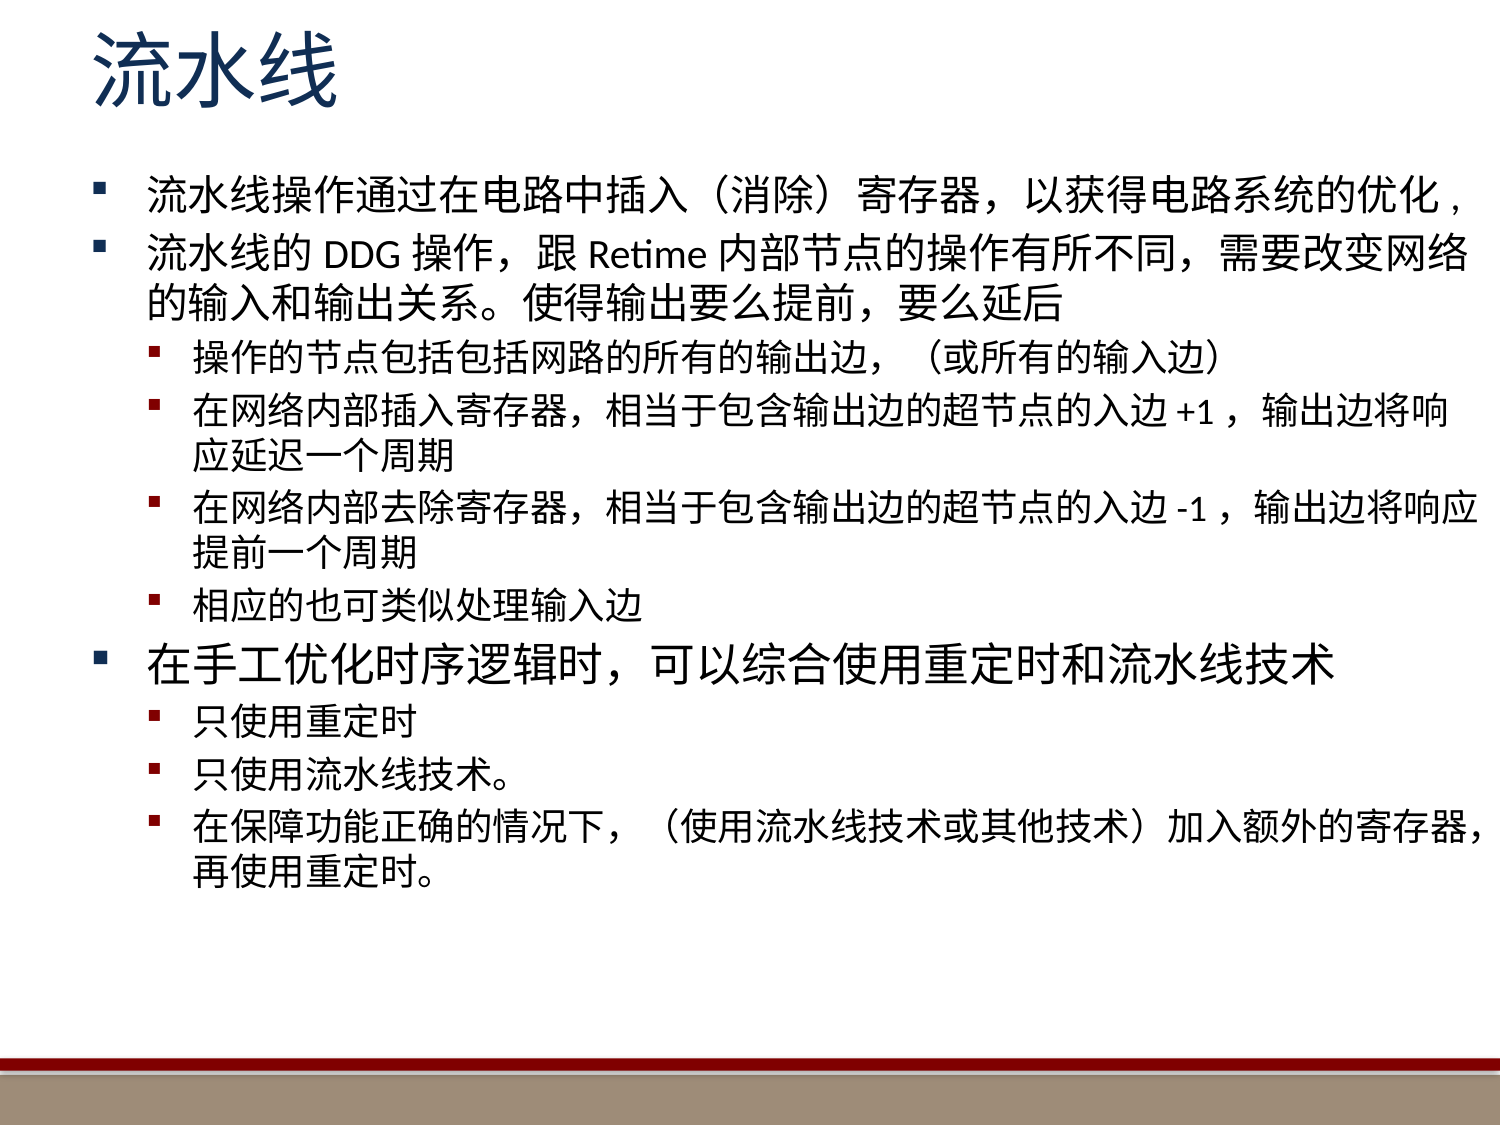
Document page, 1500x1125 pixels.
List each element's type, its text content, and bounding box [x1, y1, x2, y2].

list 流水线操作通过在电路中插入（消除）寄存器，以获得电路系统的优化, 流水线的DDG操作，跟Retime内部节点的操作有所不同，需要改变网络的输入和输出关系。使得输出要么提前，要么延后 操作的节点包括包括网路的所有的输出边，（或所有的输入边） 在网络内部插入寄存器，相当于包含输出边的超节点的入边+1，输出边将响应延迟一个周期 在网络内部去除寄存器，相当于包含输出边的超节点的入边-1，输出边将响应提前一个周期 相应的也可类似处理输入边 在手工优化时序逻辑时，可以综合使用重定时和流水线技术 只使用重定时 只使用流水线技术。 在保障功能正确的情况下，（使用流水线技术或其他技术）加入额外的寄存器，再使用重定时。 [74, 160, 1500, 1036]
title 流水线 [74, 0, 1426, 138]
